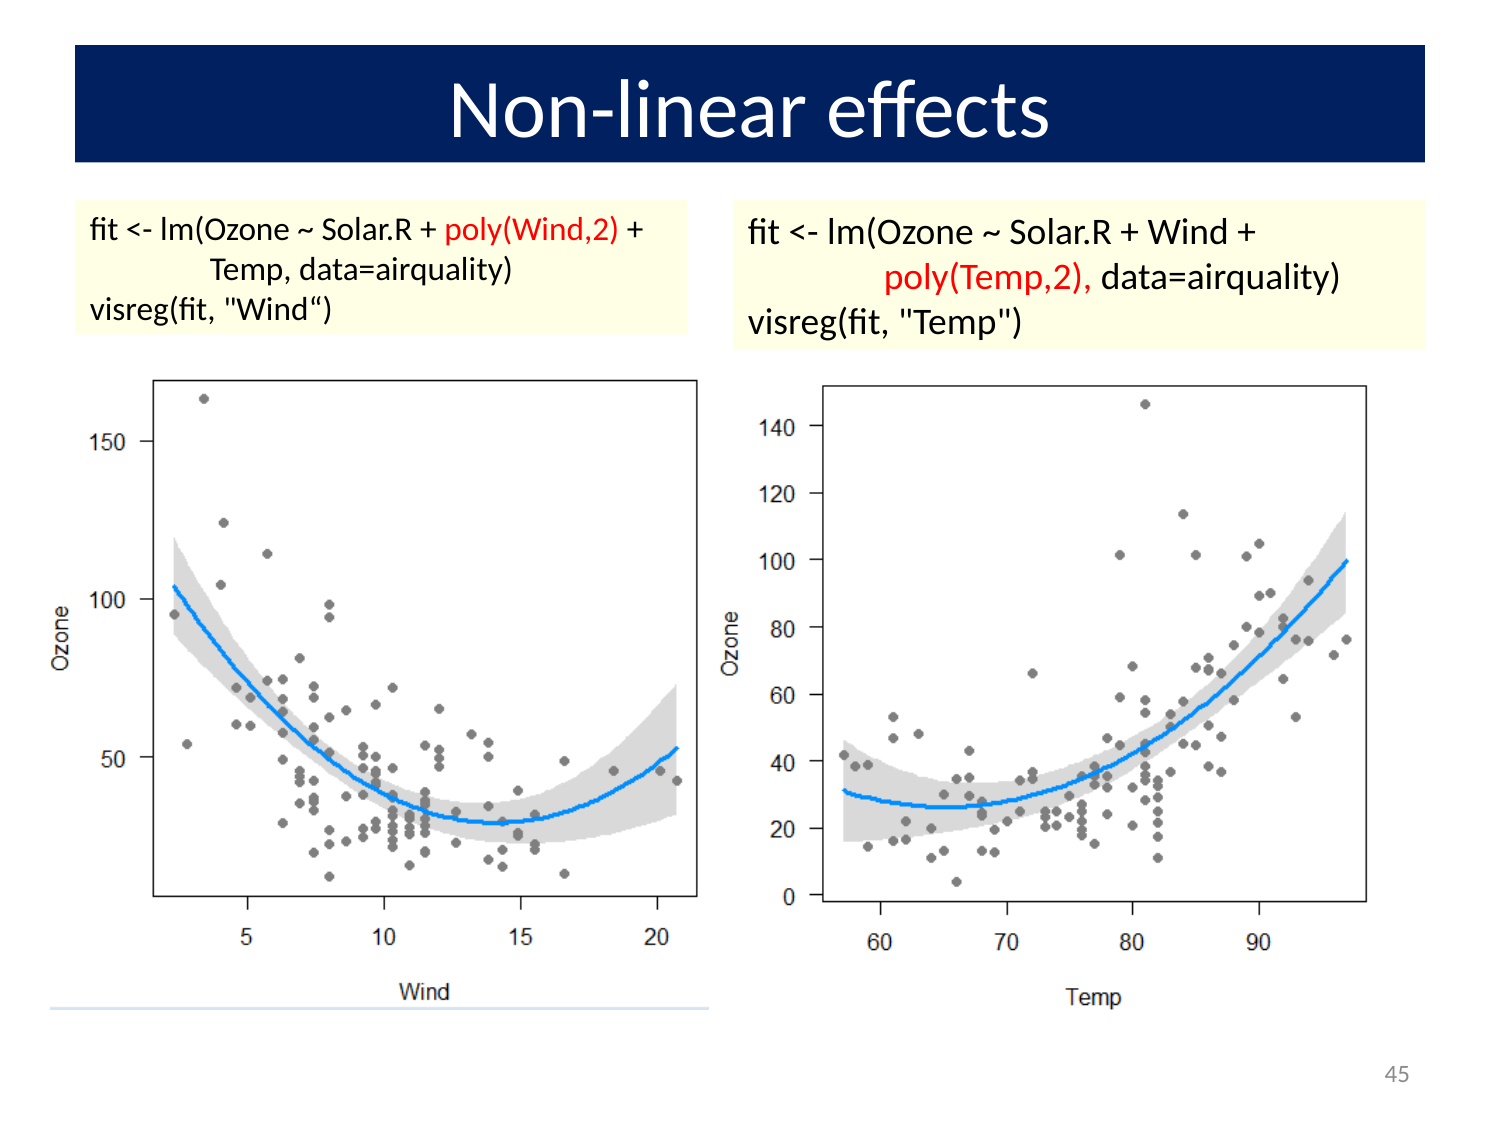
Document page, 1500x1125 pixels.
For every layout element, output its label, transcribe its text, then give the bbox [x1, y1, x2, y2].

picture [713, 377, 1377, 1011]
text_box fit <- lm(Ozone ~ Solar.R + poly(Wind,2) + Temp, data=airquality) visreg(fit, "Wind“) [74, 199, 688, 335]
picture [49, 373, 709, 1010]
slide_number 45 [1074, 1042, 1425, 1103]
text_box fit <- lm(Ozone ~ Solar.R + Wind + poly(Temp,2), data=airquality) visreg(fit, "Temp") [733, 199, 1425, 350]
title Non-linear effects [75, 45, 1425, 163]
